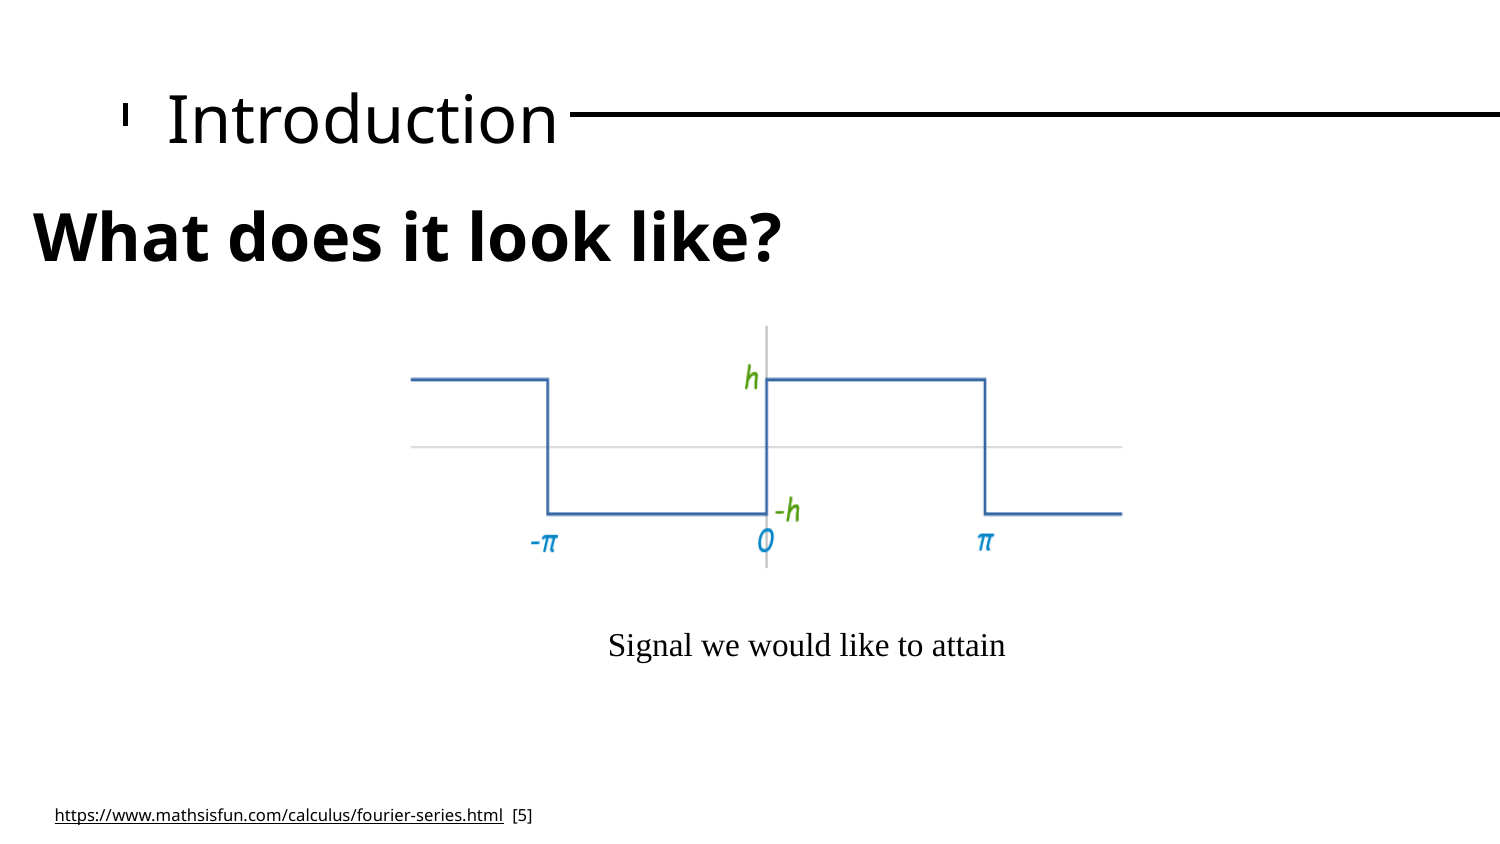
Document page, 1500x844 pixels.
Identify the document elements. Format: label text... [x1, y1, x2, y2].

text_box Signal we would like to attain [592, 616, 1027, 670]
list https://www.mathsisfun.com/calculus/fourier-series.html [5] [39, 789, 549, 844]
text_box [113, 103, 138, 127]
title Introduction [152, 61, 1382, 156]
text_box What does it look like? [18, 179, 846, 277]
picture [398, 302, 1133, 596]
